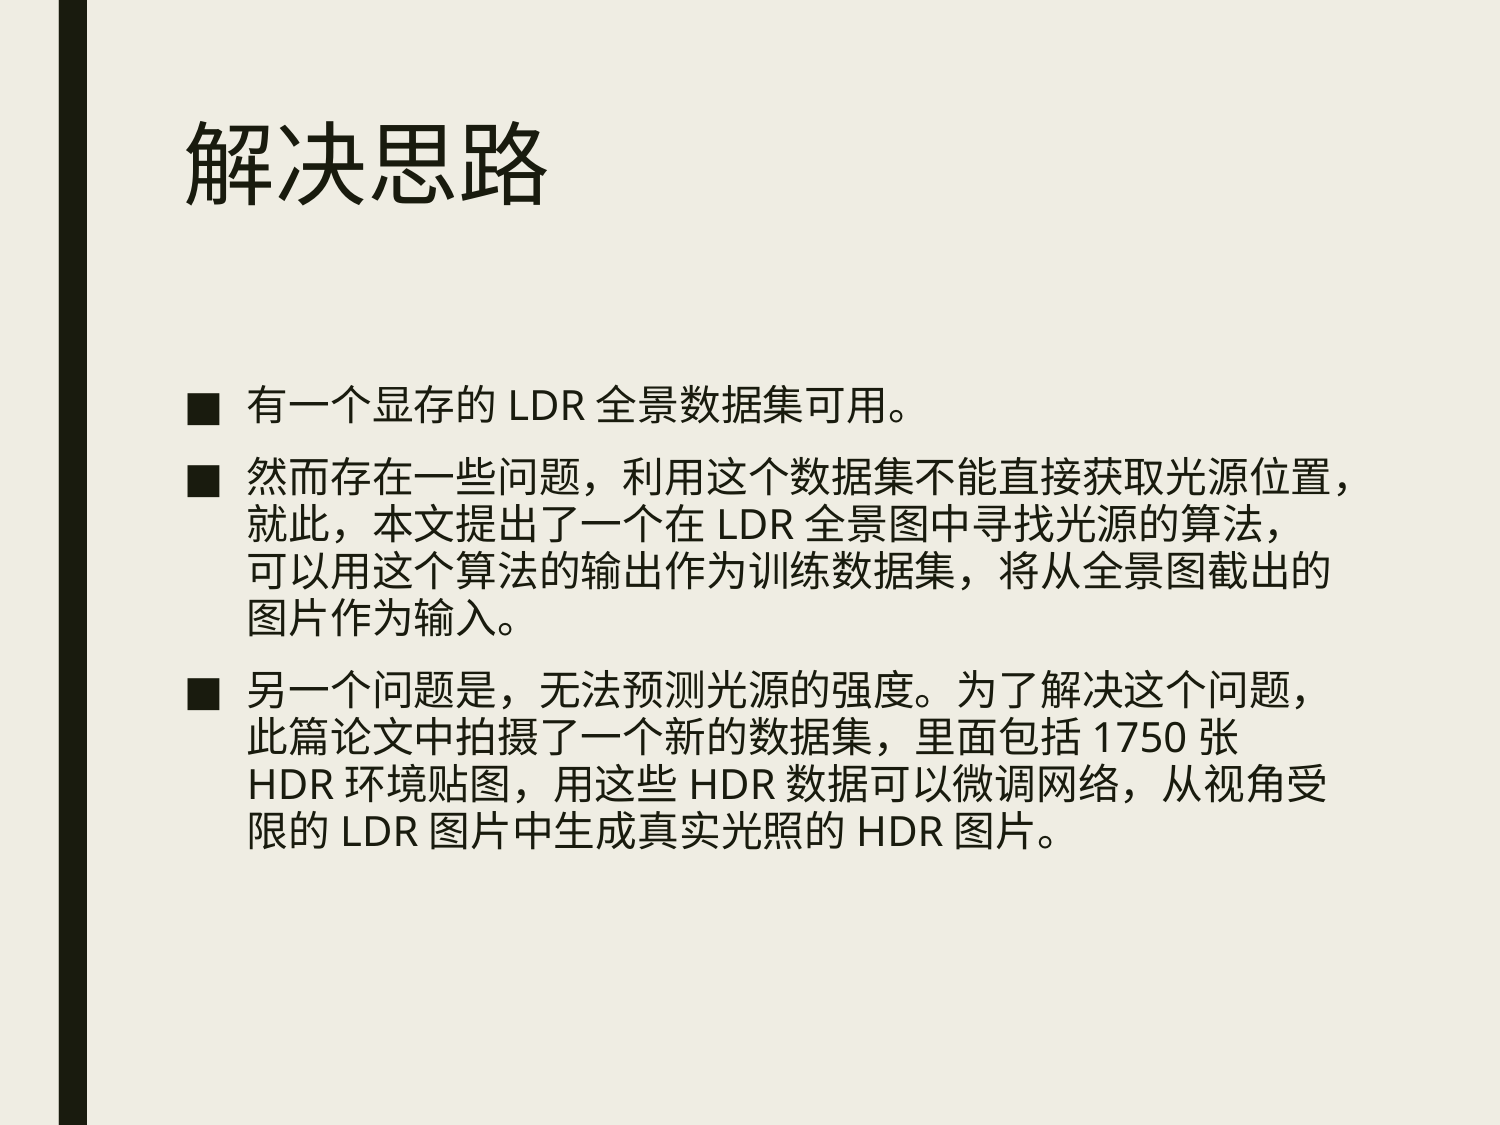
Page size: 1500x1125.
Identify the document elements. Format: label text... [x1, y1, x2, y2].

list 有一个显存的LDR全景数据集可用。 然而存在一些问题，利用这个数据集不能直接获取光源位置，就此，本文提出了一个在LDR全景图中寻找光源的算法，可以用这个算法的输出作为训练数据集，将从全景图截出的图片作为输入。 另一个问题是，无法预测光源的强度。为了解决这个问题，此篇论文中拍摄了一个新的数据集，里面包括1750张HDR环境贴图，用这些HDR数据可以微调网络，从视角受限的LDR图片中生成真实光照的HDR图片。 [168, 375, 1351, 963]
title 解决思路 [168, 112, 1351, 357]
